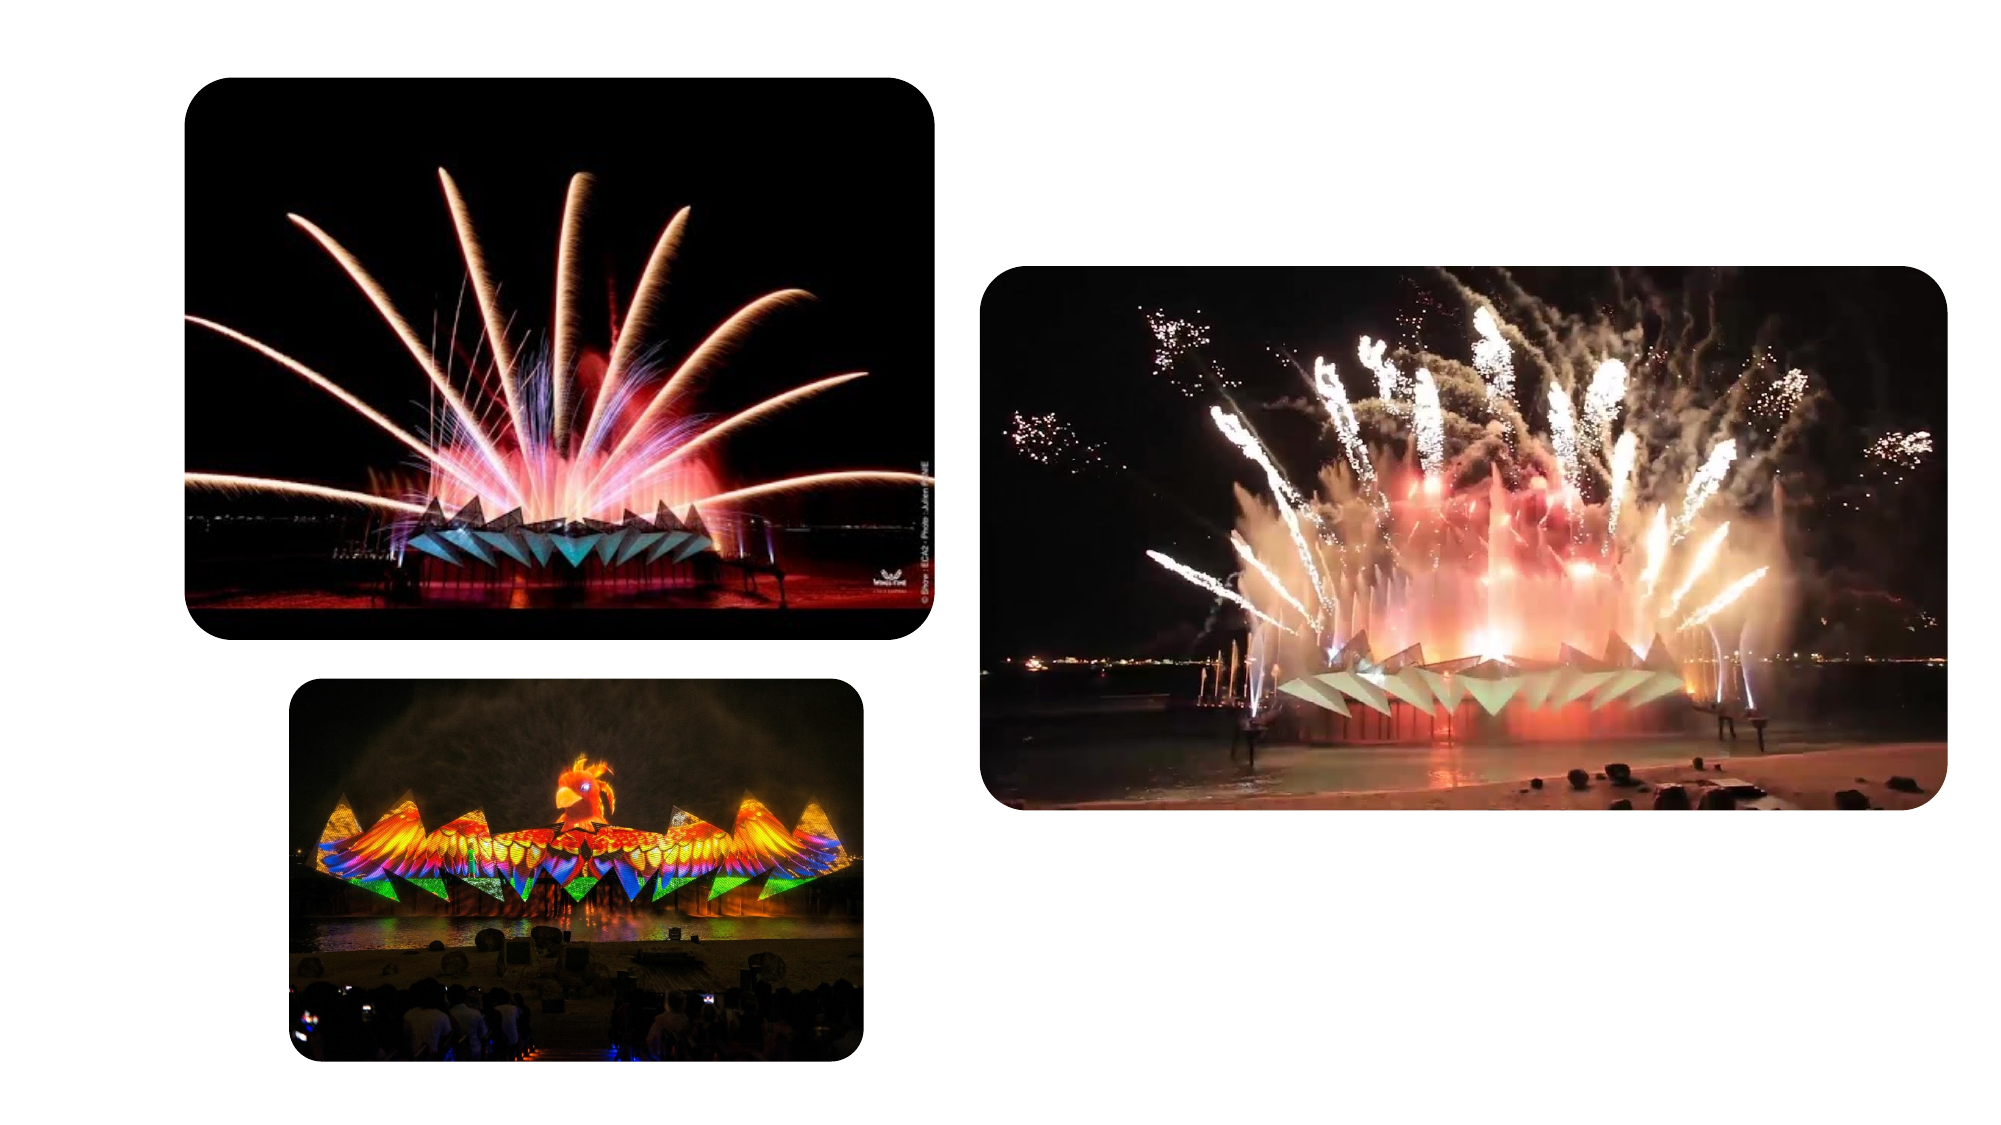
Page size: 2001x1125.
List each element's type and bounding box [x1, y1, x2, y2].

list [184, 77, 935, 641]
picture [979, 266, 1948, 811]
picture [289, 678, 864, 1062]
